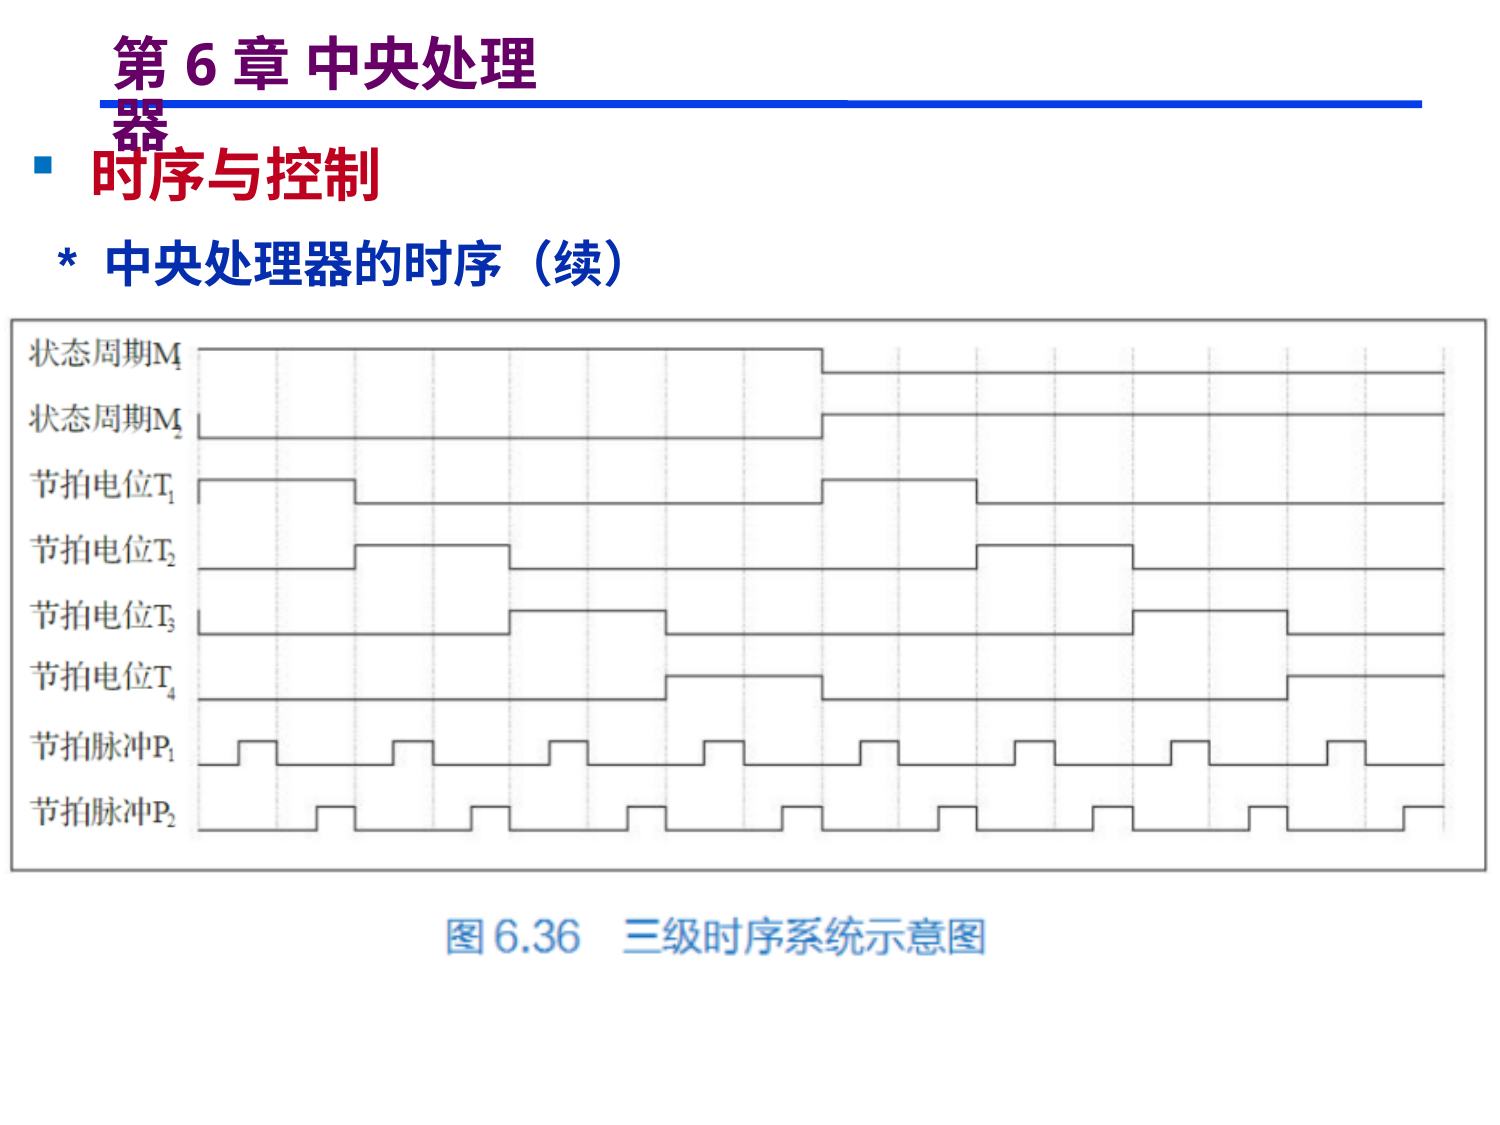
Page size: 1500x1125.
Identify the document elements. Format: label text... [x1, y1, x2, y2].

title 第6章 中央处理器 [100, 32, 593, 230]
picture [3, 313, 1491, 875]
subtitle 时序与控制 * 中央处理器的时序（续） [14, 129, 1486, 312]
picture [435, 906, 993, 966]
